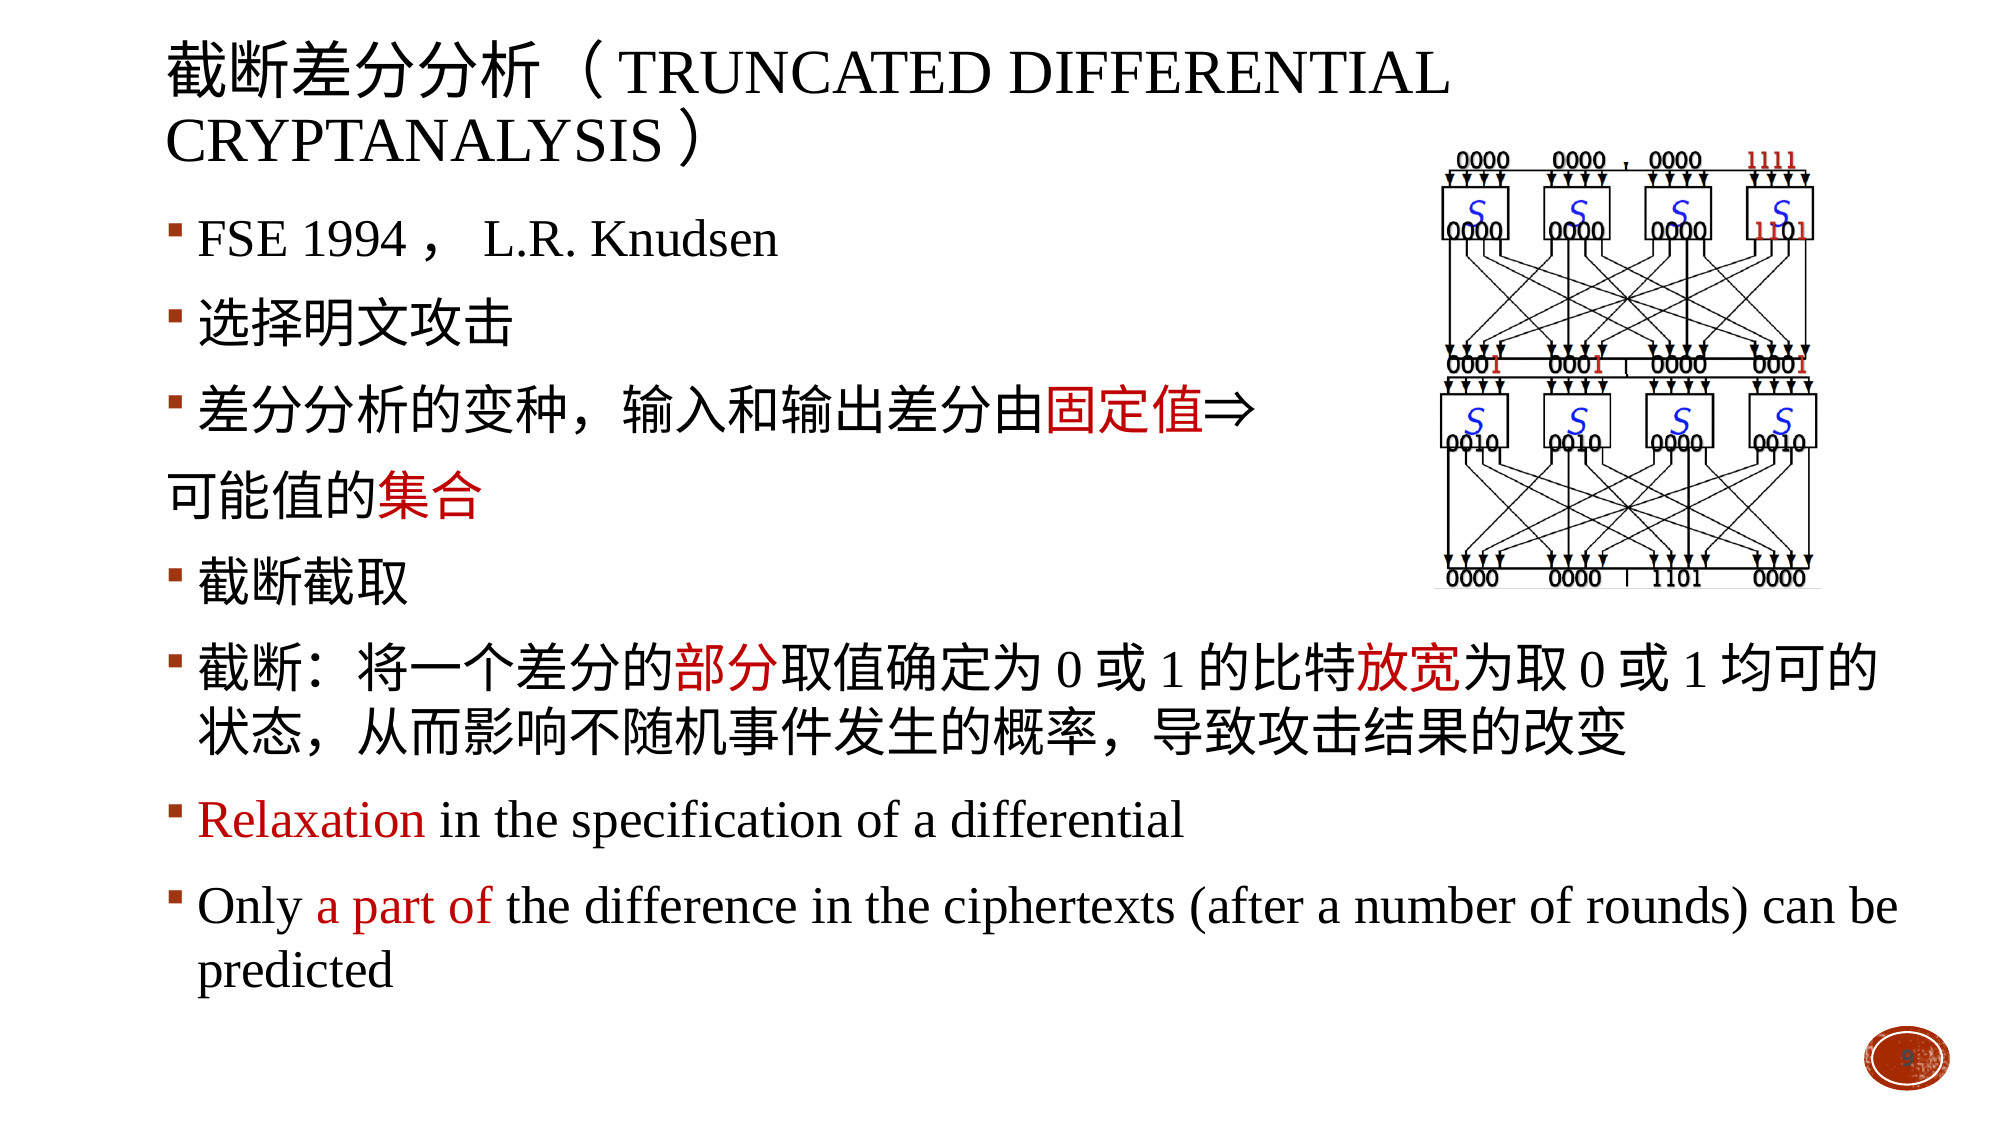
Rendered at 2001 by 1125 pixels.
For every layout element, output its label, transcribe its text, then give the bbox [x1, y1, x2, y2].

title 截断差分分析（Truncated Differential Cryptanalysis） [150, 30, 1850, 184]
slide_number 9 [1855, 1028, 1961, 1089]
picture [1434, 137, 1821, 589]
